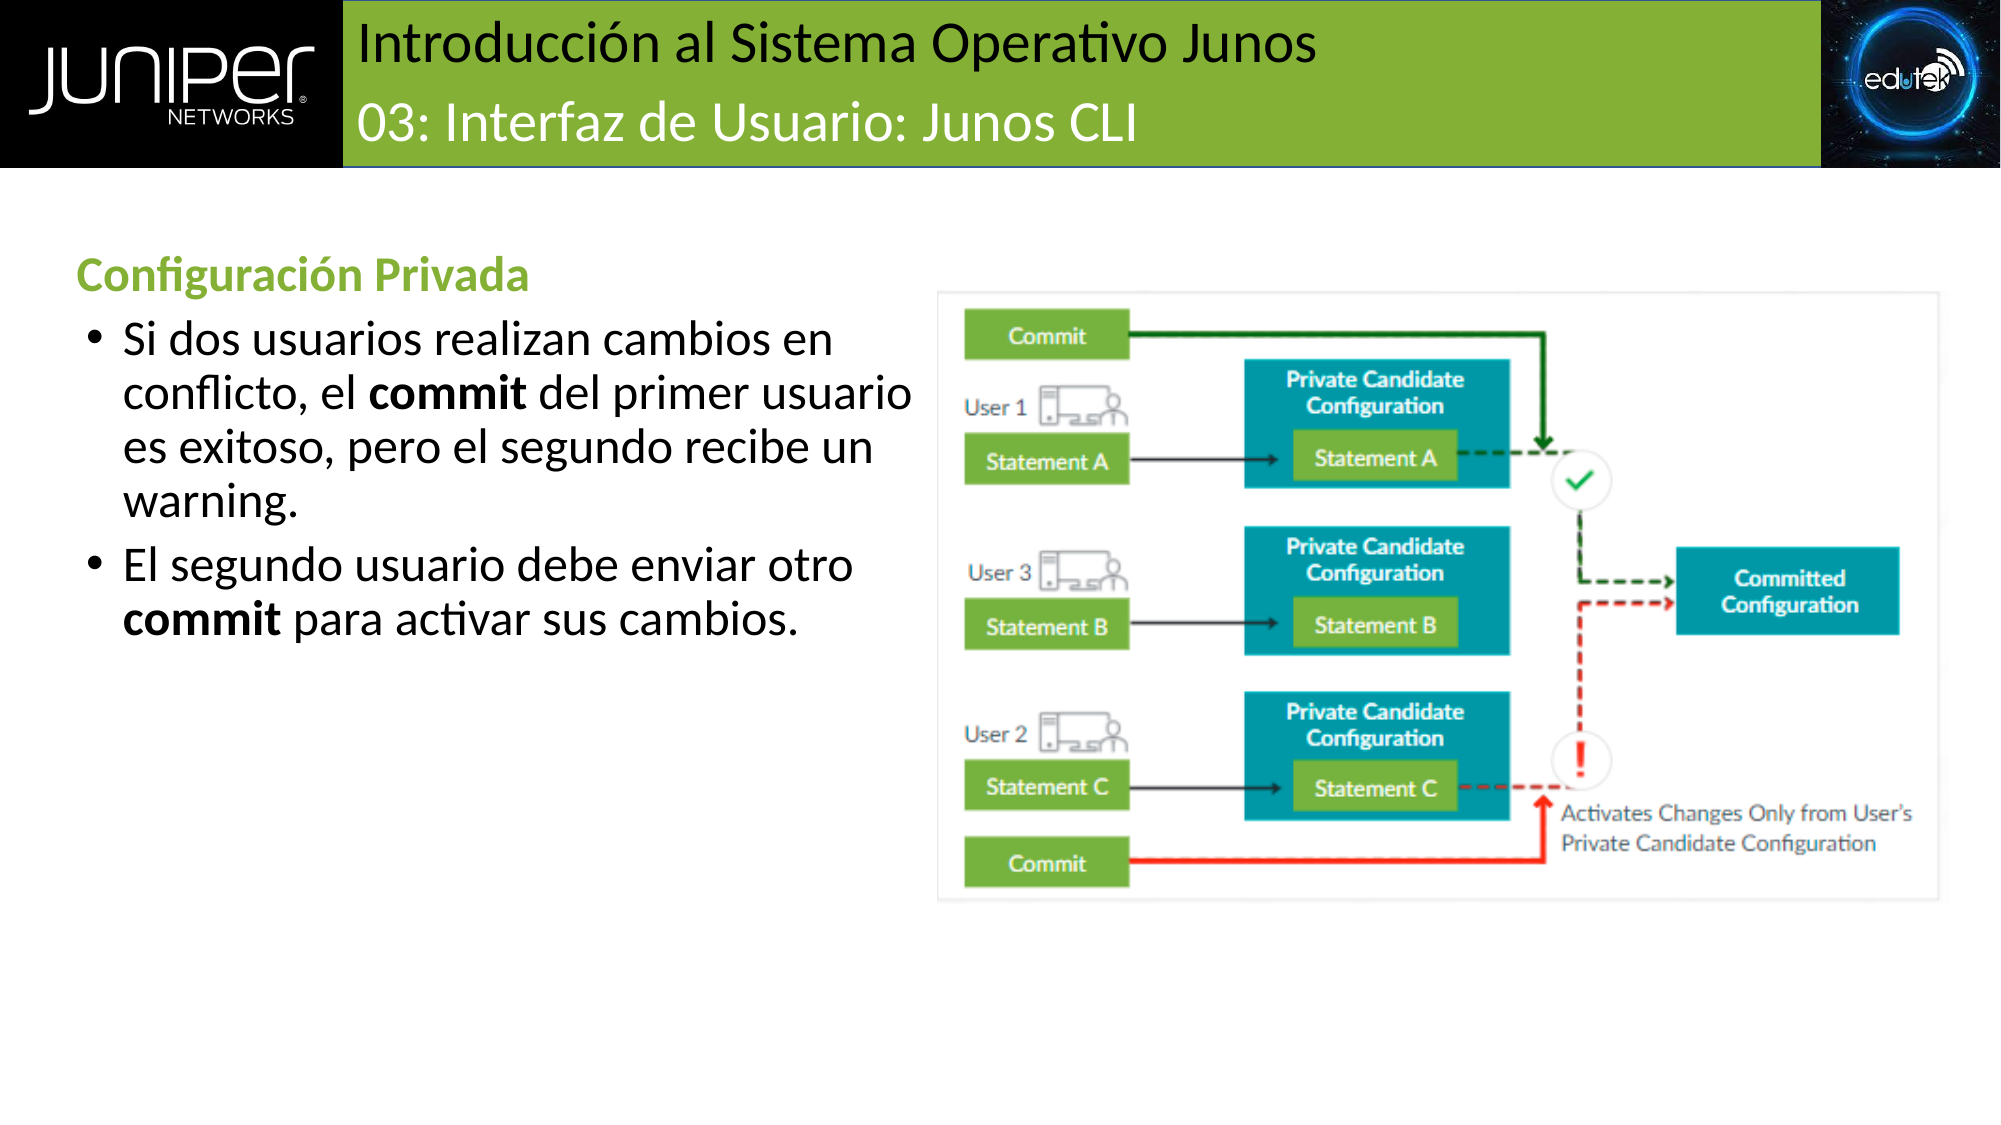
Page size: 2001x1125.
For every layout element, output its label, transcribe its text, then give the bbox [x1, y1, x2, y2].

picture [0, 0, 343, 168]
list Configuración Privada Si dos usuarios realizan cambios en conflicto, el commit del primer usuario es exitoso, pero el segundo recibe un warning. El segundo usuario debe enviar otro commit para activar sus cambios. [61, 240, 938, 955]
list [937, 290, 1949, 904]
list 03: Interfaz de Usuario: Junos CLI [342, 83, 1606, 168]
title Introducción al Sistema Operativo Junos [342, 3, 2000, 84]
picture [1821, 0, 2001, 168]
